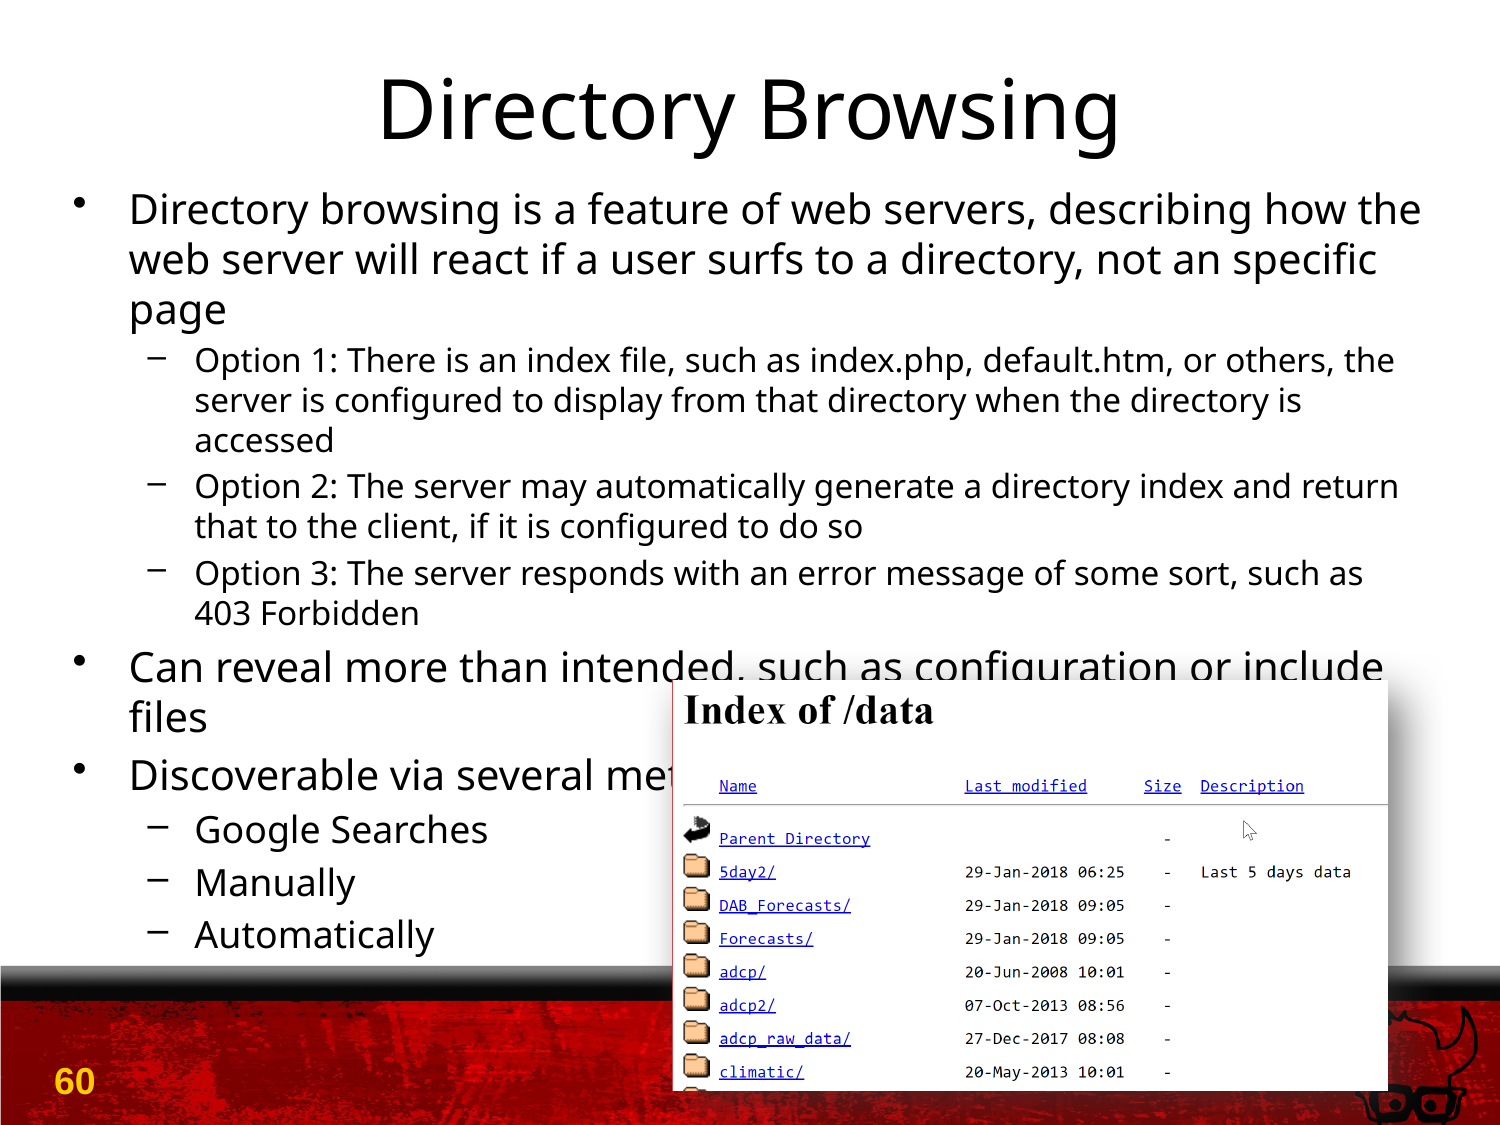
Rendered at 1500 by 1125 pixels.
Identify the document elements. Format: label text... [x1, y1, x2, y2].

picture [0, 282, 1500, 1125]
list Directory browsing is a feature of web servers, describing how the web server will react if a user surfs to a directory, not an specific page Option 1: There is an index file, such as index.php, default.htm, or others, the server is configured to display from that directory when the directory is accessed Option 2: The server may automatically generate a directory index and return that to the client, if it is configured to do so Option 3: The server responds with an error message of some sort, such as 403 Forbidden Can reveal more than intended, such as configuration or include files Discoverable via several methods: Google Searches Manually Automatically [57, 174, 1446, 851]
title Directory Browsing [112, 12, 1388, 174]
